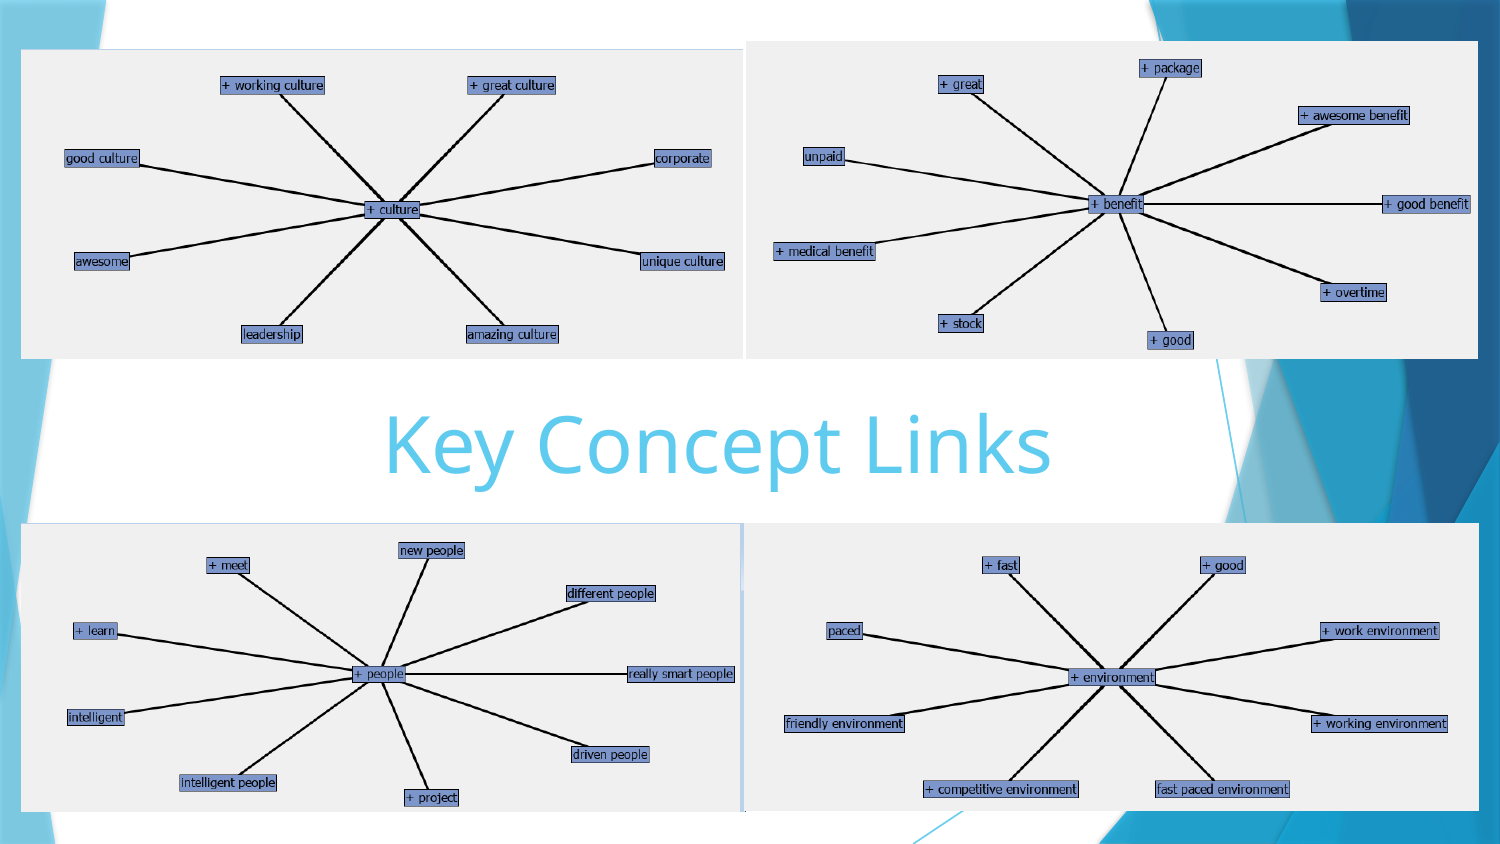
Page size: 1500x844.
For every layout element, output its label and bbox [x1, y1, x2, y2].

picture [20, 48, 744, 359]
picture [745, 41, 1478, 359]
picture [20, 522, 1479, 812]
text_box [0, 0, 1500, 844]
